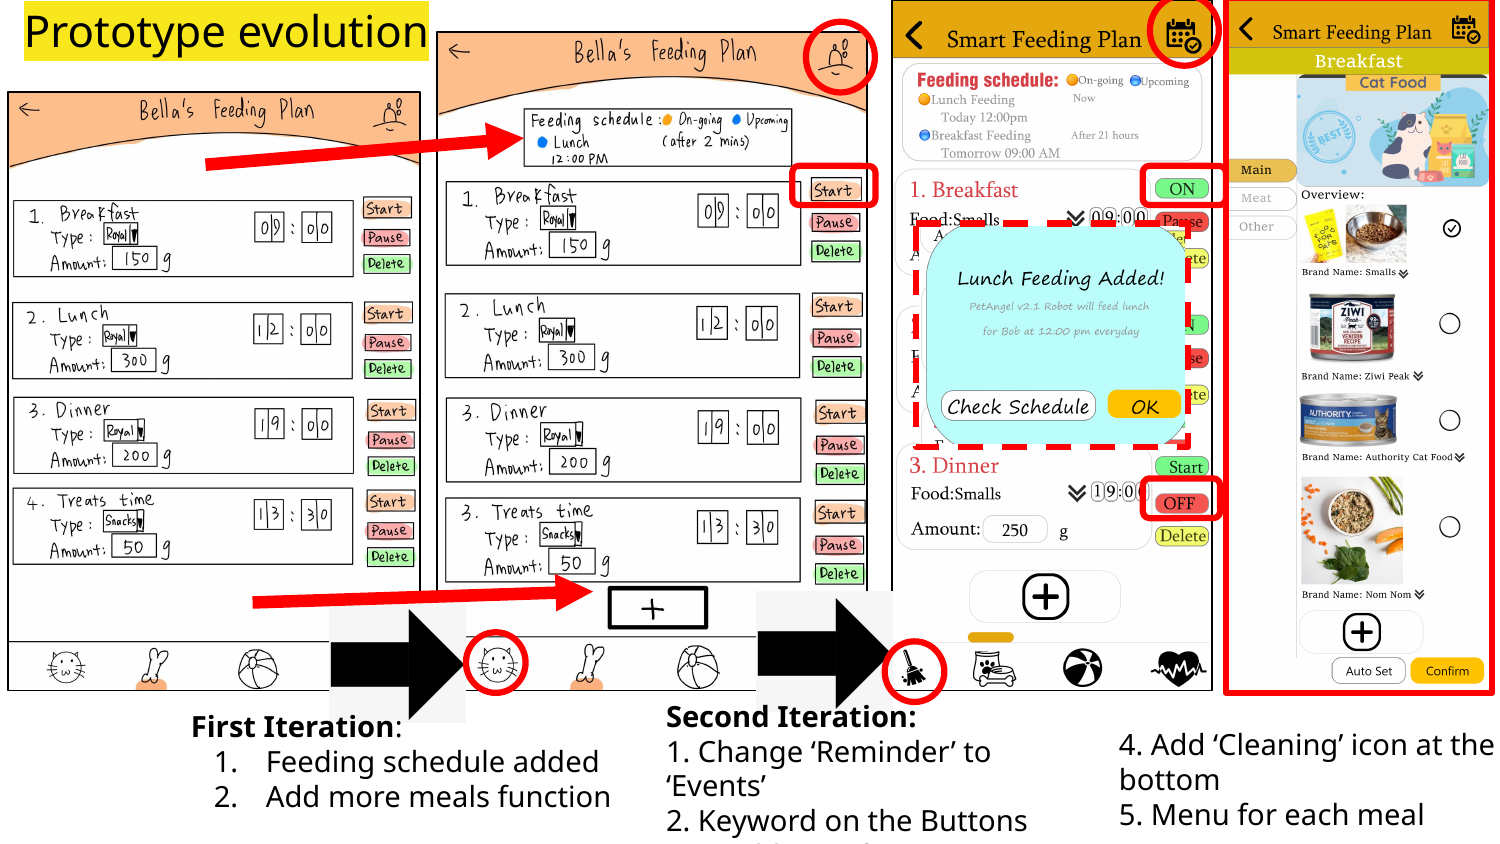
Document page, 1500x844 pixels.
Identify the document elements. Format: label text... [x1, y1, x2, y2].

text_box [1216, 479, 1221, 518]
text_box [252, 591, 594, 603]
text_box [870, 38, 875, 74]
title Prototype evolution [8, 0, 891, 72]
text_box [898, 697, 931, 702]
picture [1228, 0, 1490, 690]
text_box 4. Add ‘Cleaning’ icon at the bottom 5. Menu for each meal [1104, 711, 1500, 844]
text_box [205, 137, 525, 165]
title Prototype evolution [1213, 0, 1223, 72]
text_box Second Iteration: 1. Change ‘Reminder’ to ‘Events’ 2. Keyword on the Buttons 3. Double Confirm [651, 697, 1111, 844]
text_box [1216, 165, 1223, 206]
text_box [871, 166, 876, 205]
picture [8, 0, 1212, 723]
text_box [817, 21, 865, 32]
text_box First Iteration: Feeding schedule added Add more meals function [175, 698, 651, 844]
